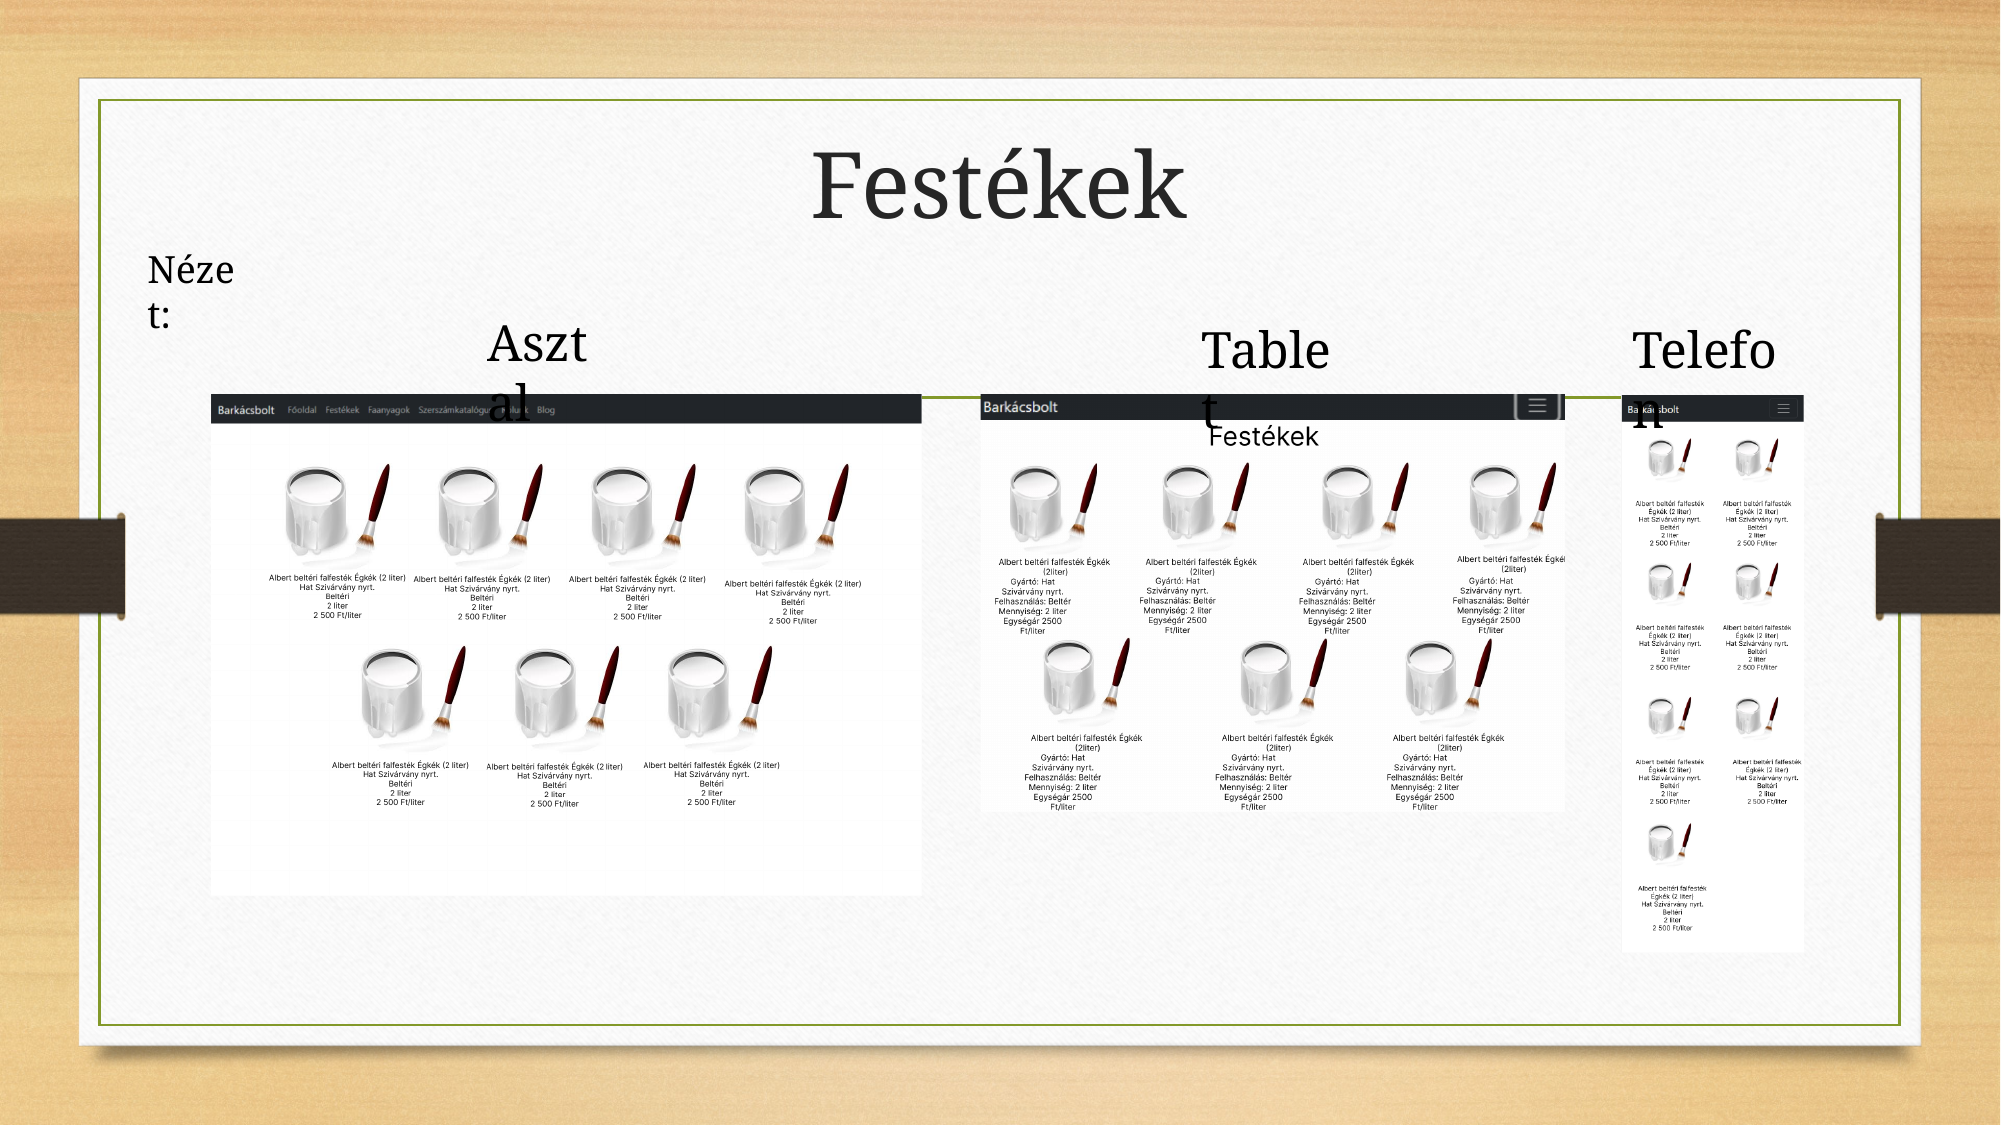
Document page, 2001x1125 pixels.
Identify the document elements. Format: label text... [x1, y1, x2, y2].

text_box Tablet [1186, 310, 1351, 394]
text_box Nézet: [132, 238, 259, 344]
picture [0, 0, 2001, 1125]
text_box Asztal [472, 303, 631, 394]
text_box Telefon [1617, 310, 1819, 446]
title Festékek [783, 76, 1215, 288]
